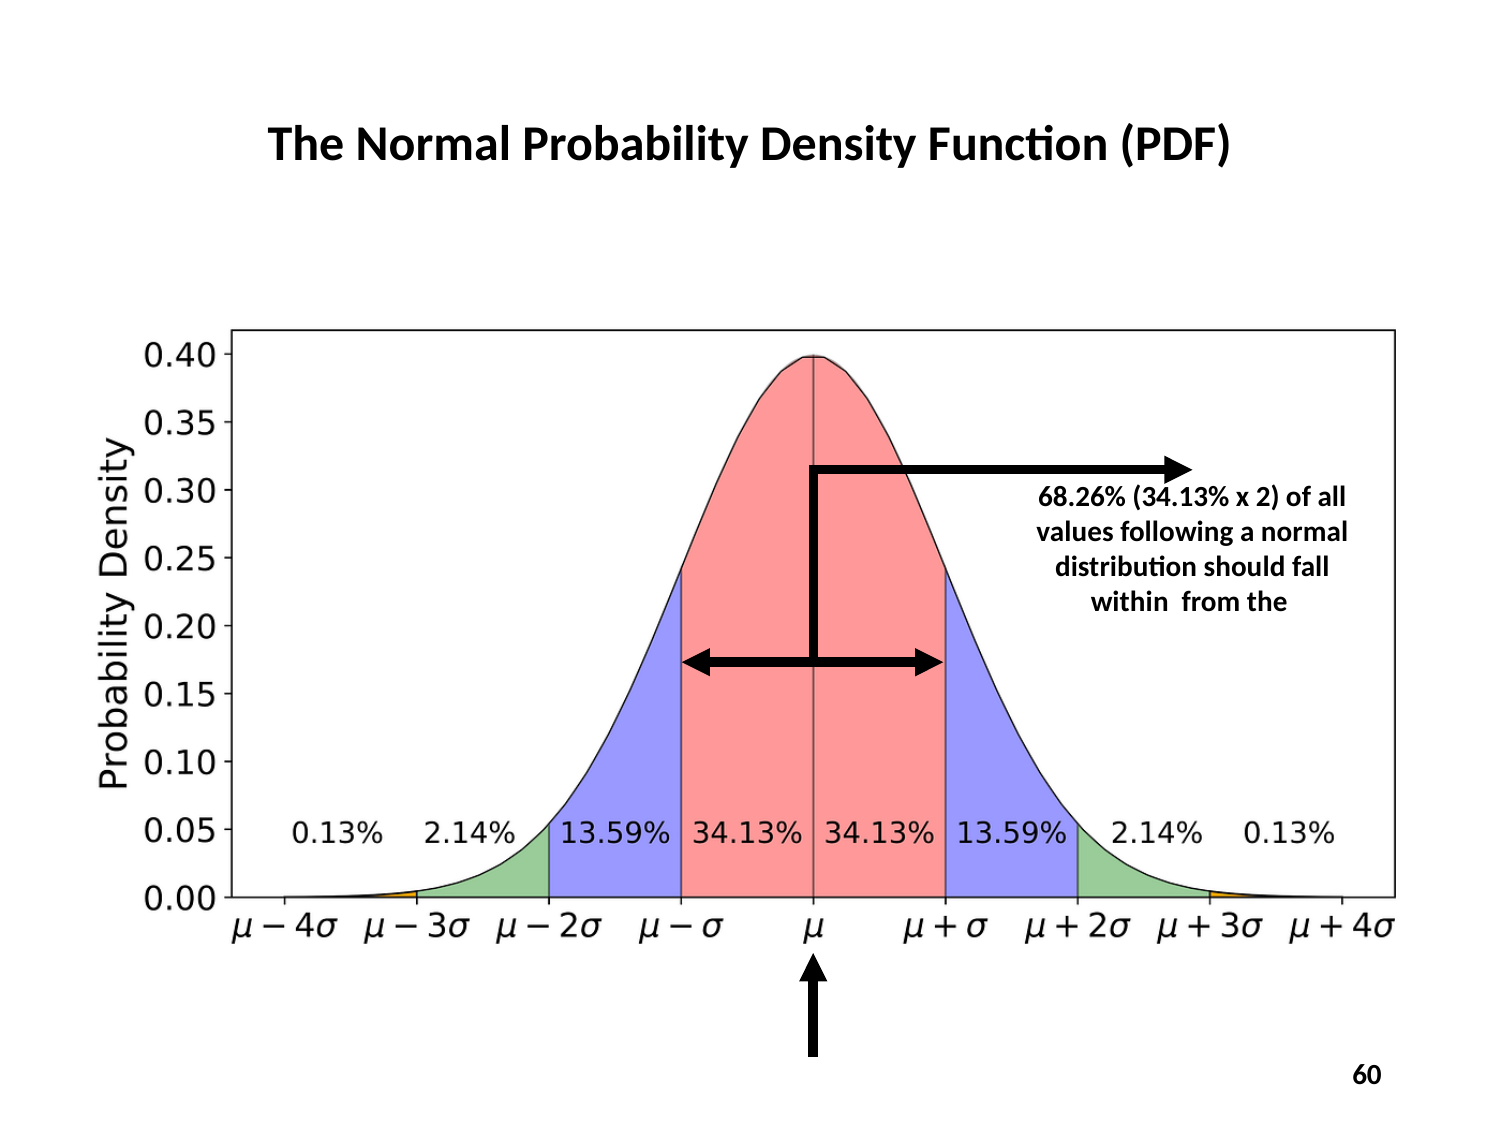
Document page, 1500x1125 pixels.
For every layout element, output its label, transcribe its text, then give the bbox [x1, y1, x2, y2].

text_box The Normal Probability Density Function (PDF) [191, 103, 1309, 178]
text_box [908, 374, 1097, 754]
picture [80, 324, 1420, 972]
slide_number 60 [1059, 1042, 1397, 1103]
